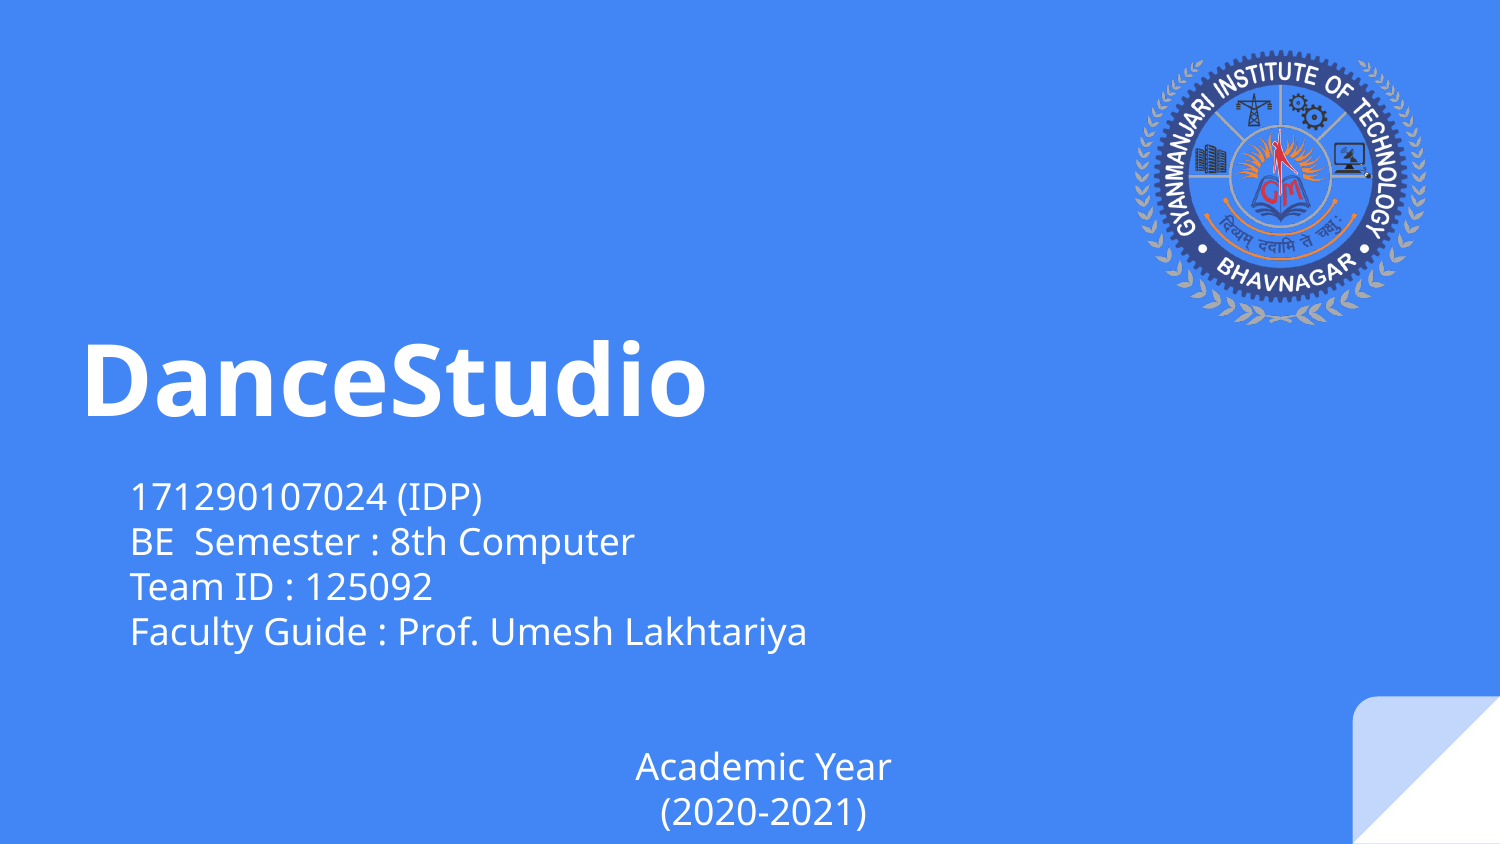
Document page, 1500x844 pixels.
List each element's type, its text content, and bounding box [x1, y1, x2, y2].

subtitle 171290107024 (IDP) BE Semester : 8th Computer Team ID : 125092 Faculty Guide : Prof. Umesh Lakhtariya Academic Year (2020-2021) [114, 457, 1413, 844]
title DanceStudio [64, 298, 1413, 452]
picture [1134, 50, 1426, 325]
